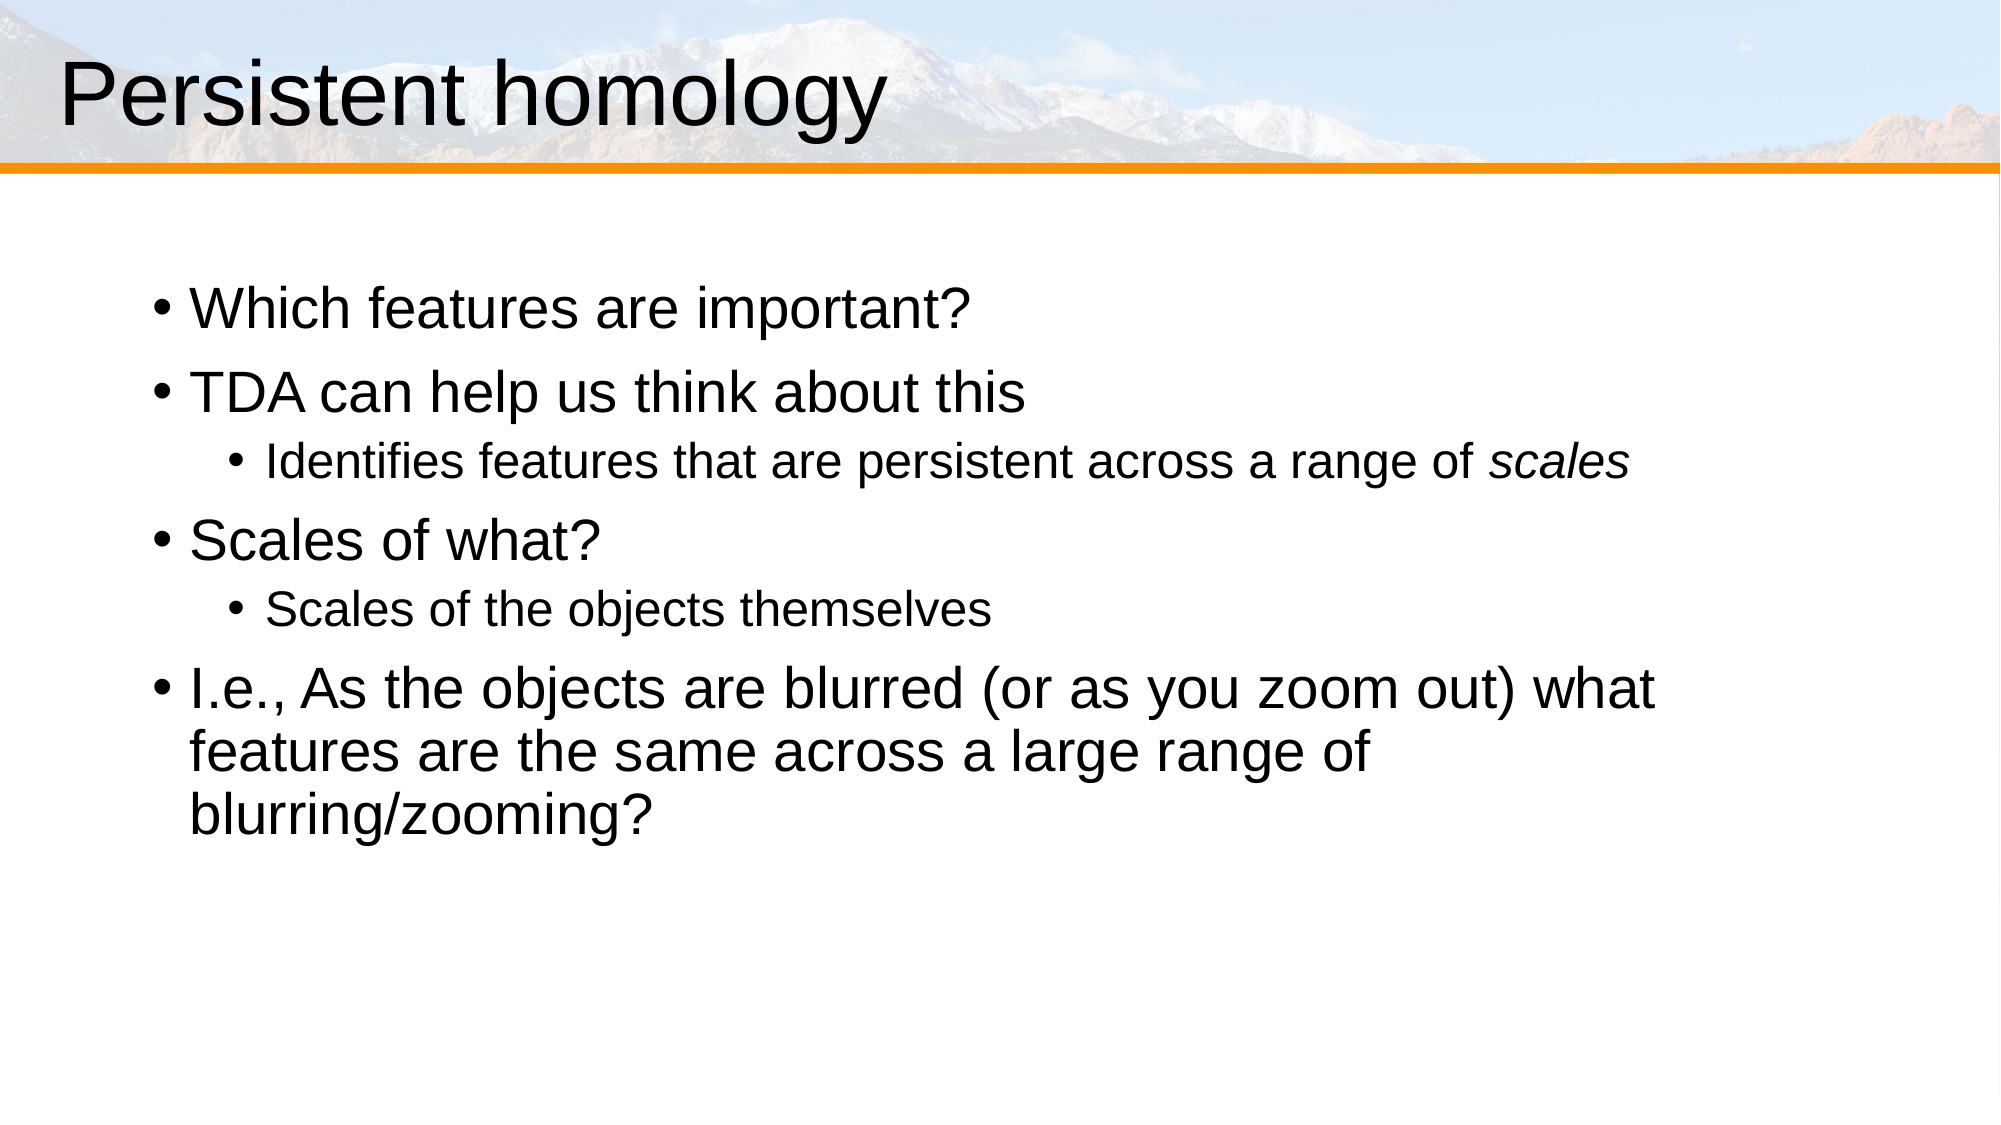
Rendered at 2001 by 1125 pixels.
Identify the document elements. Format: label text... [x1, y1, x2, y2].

picture [0, 0, 2000, 1125]
list Which features are important? TDA can help us think about this Identifies features that are persistent across a range of scales Scales of what? Scales of the objects themselves I.e., As the objects are blurred (or as you zoom out) what features are the same across a large range of blurring/zooming? [137, 270, 1863, 985]
title Persistent homology [43, 3, 1953, 188]
